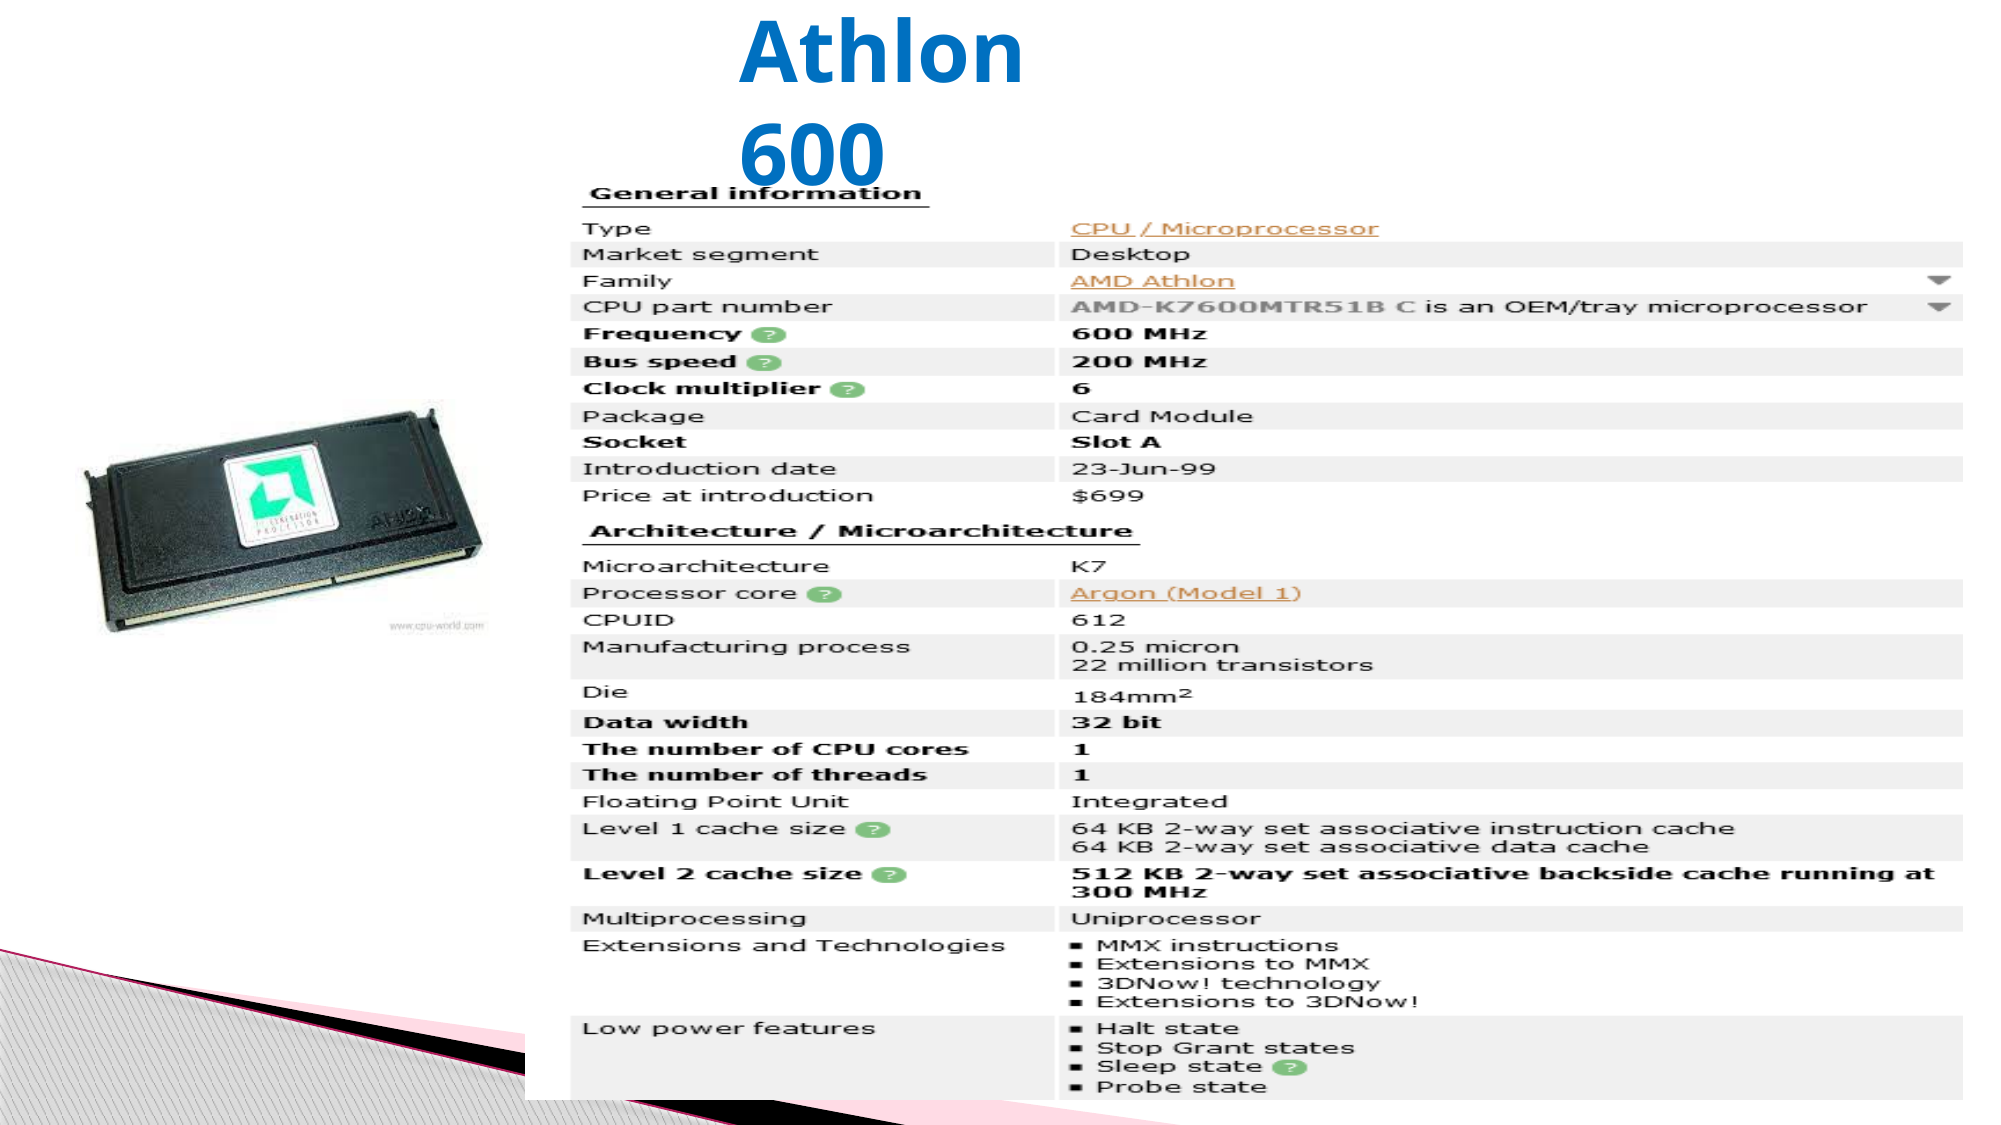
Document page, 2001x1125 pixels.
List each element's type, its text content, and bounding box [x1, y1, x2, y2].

picture [524, 187, 1963, 1101]
title Athlon 600 [725, 37, 1172, 163]
picture [74, 399, 491, 638]
